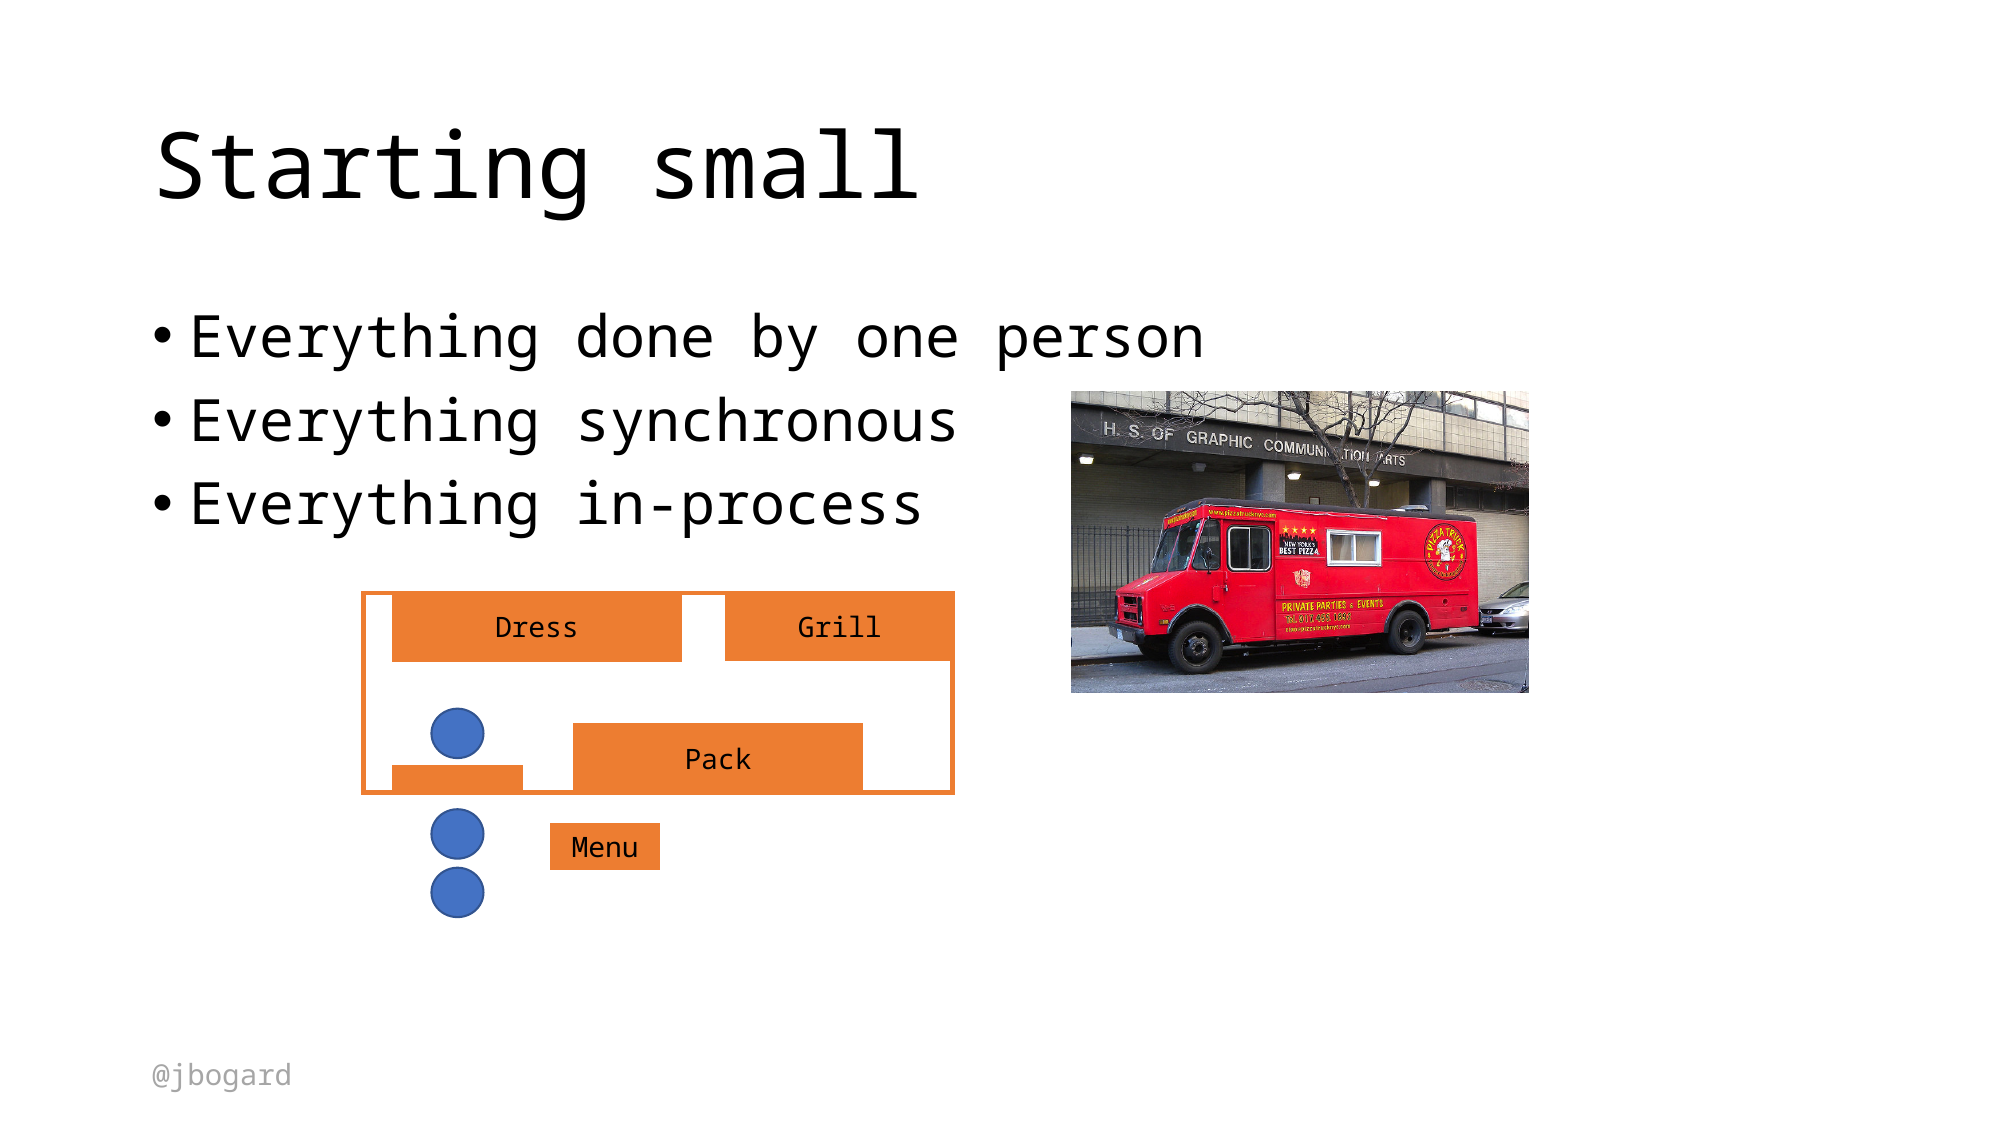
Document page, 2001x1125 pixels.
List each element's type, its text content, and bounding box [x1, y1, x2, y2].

title Starting small [137, 59, 1863, 278]
list Everything done by one person Everything synchronous Everything in-process [137, 299, 1863, 1014]
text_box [363, 592, 953, 918]
picture [1071, 391, 1529, 693]
